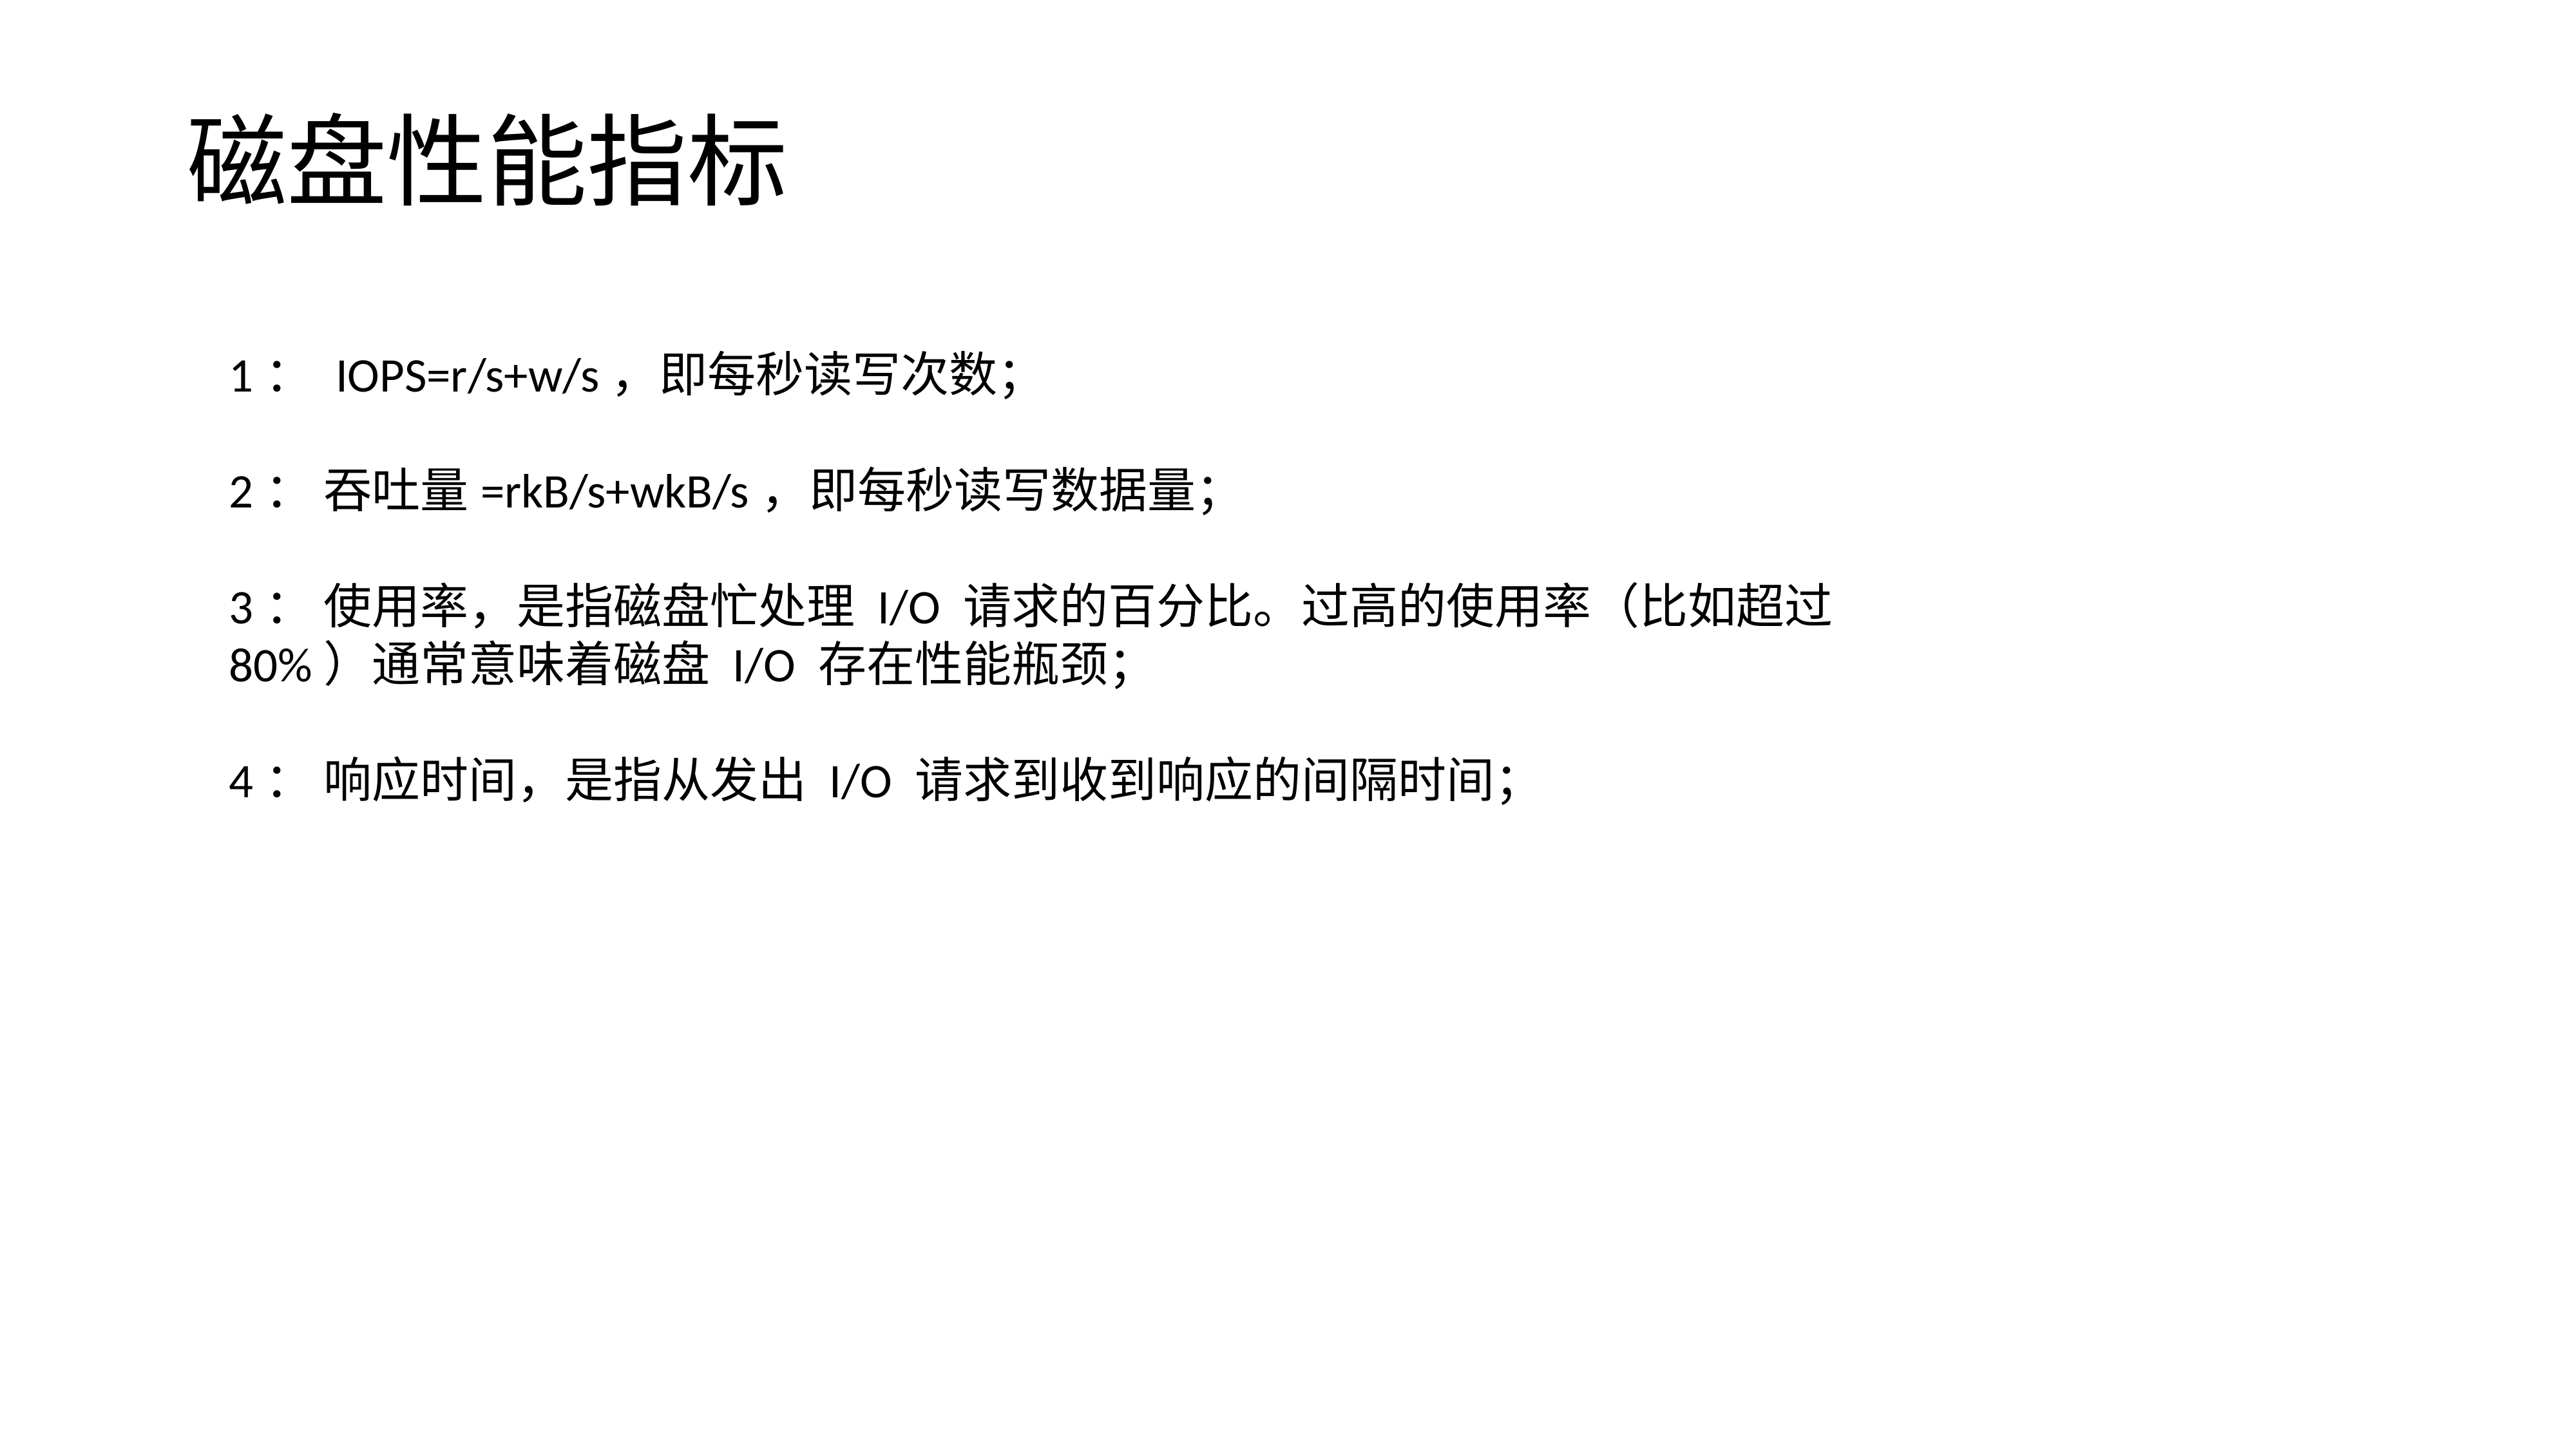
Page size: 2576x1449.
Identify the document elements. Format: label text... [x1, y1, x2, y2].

title 磁盘性能指标 [177, 77, 2399, 254]
text_box 1： IOPS=r/s+w/s，即每秒读写次数； 2： 吞吐量=rkB/s+wkB/s，即每秒读写数据量； 3： 使用率，是指磁盘忙处理 I/O 请求的百分比。过高的使用率（比如超过 80%）通常意味着磁盘 I/O 存在性能瓶颈； 4： 响应时间，是指从发出 I/O 请求到收到响应的间隔时间； [219, 338, 1932, 812]
